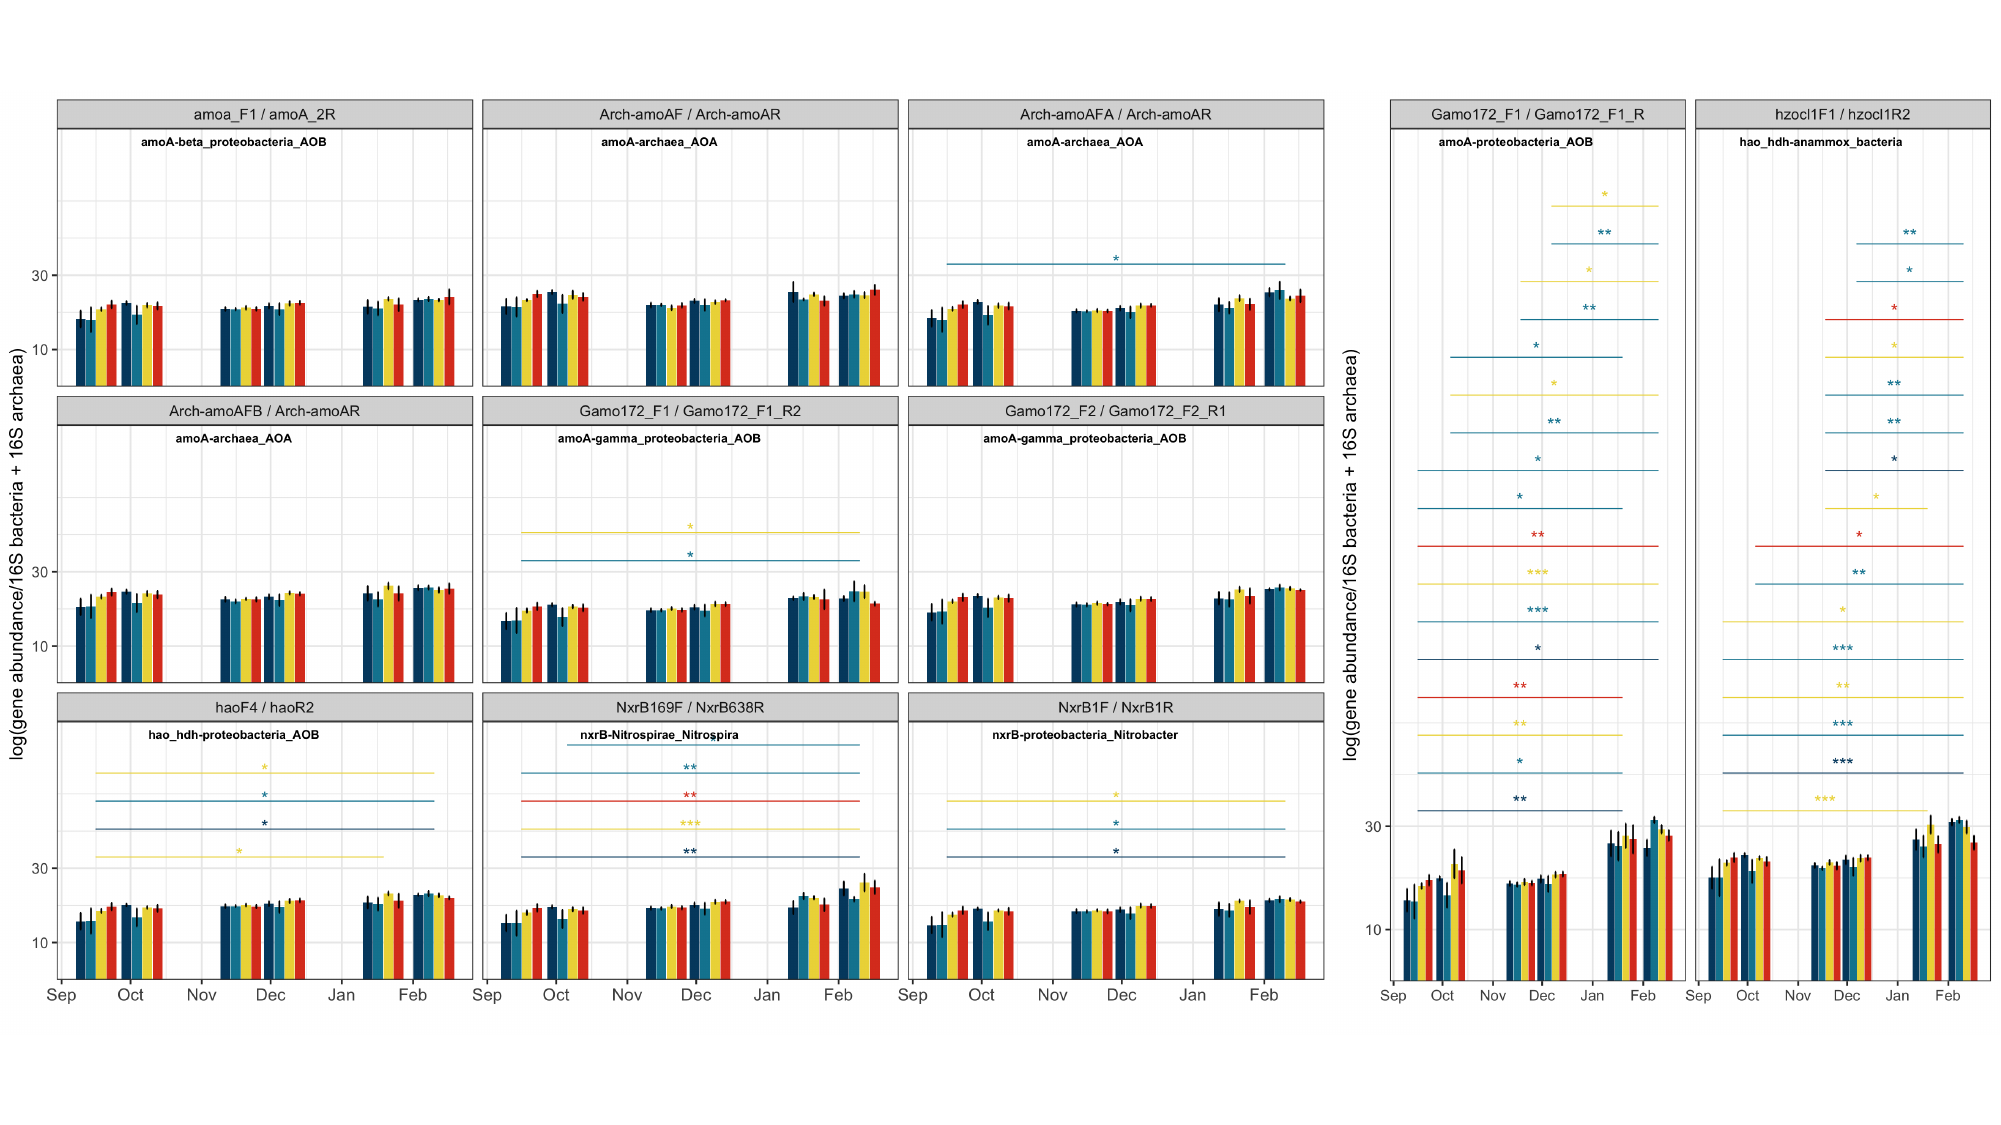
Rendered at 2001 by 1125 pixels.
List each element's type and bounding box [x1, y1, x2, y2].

picture [0, 90, 2000, 1035]
